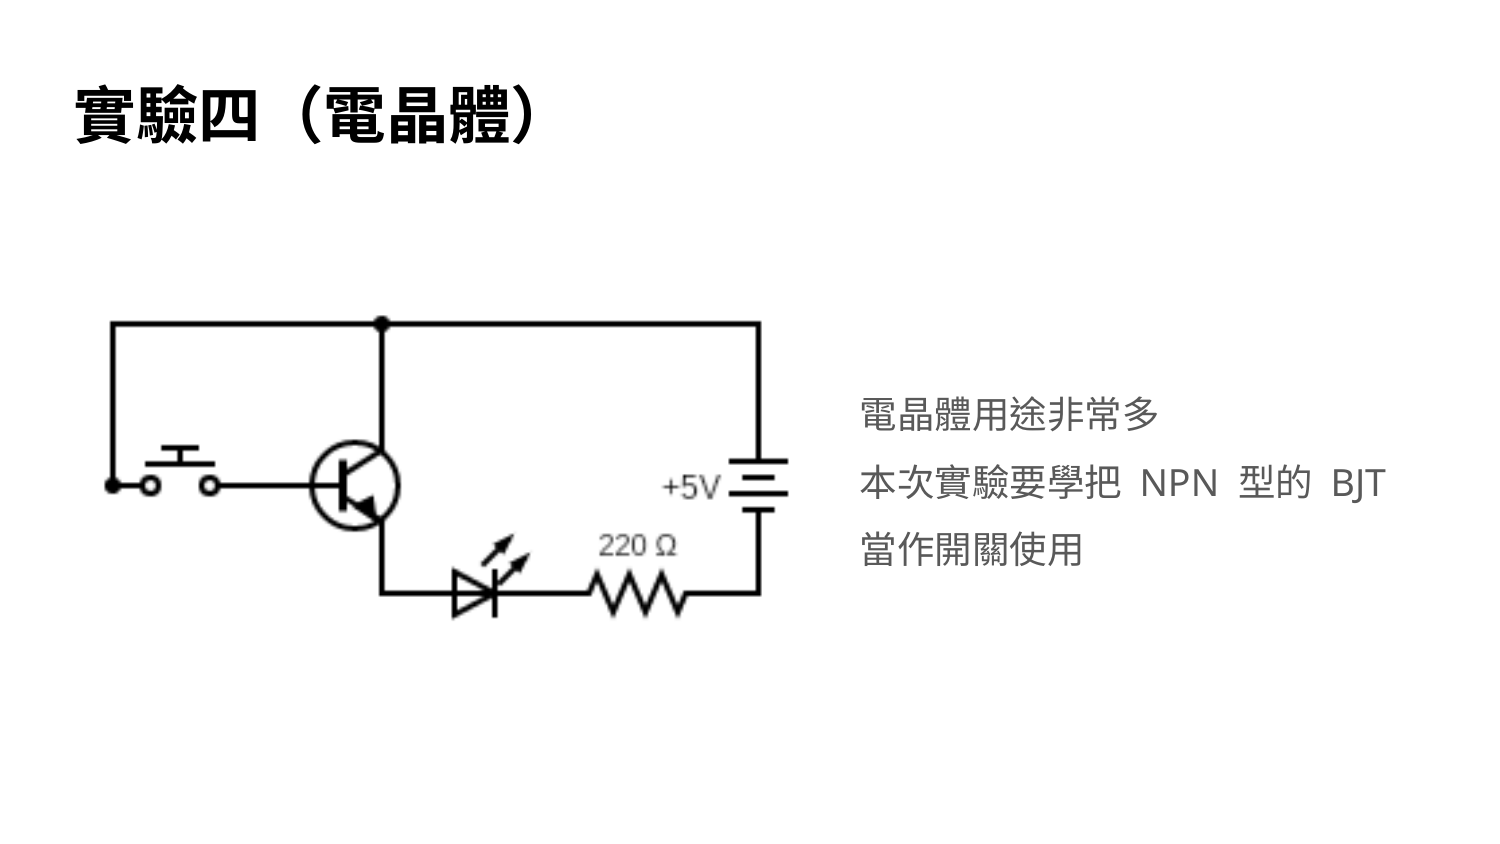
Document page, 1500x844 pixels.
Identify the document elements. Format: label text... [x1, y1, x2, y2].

picture [87, 244, 805, 675]
text_box 實驗四（電晶體） [58, 57, 809, 169]
text_box 電晶體用途非常多 本次實驗要學把 NPN 型的 BJT 當作開關使用 [844, 353, 1412, 587]
